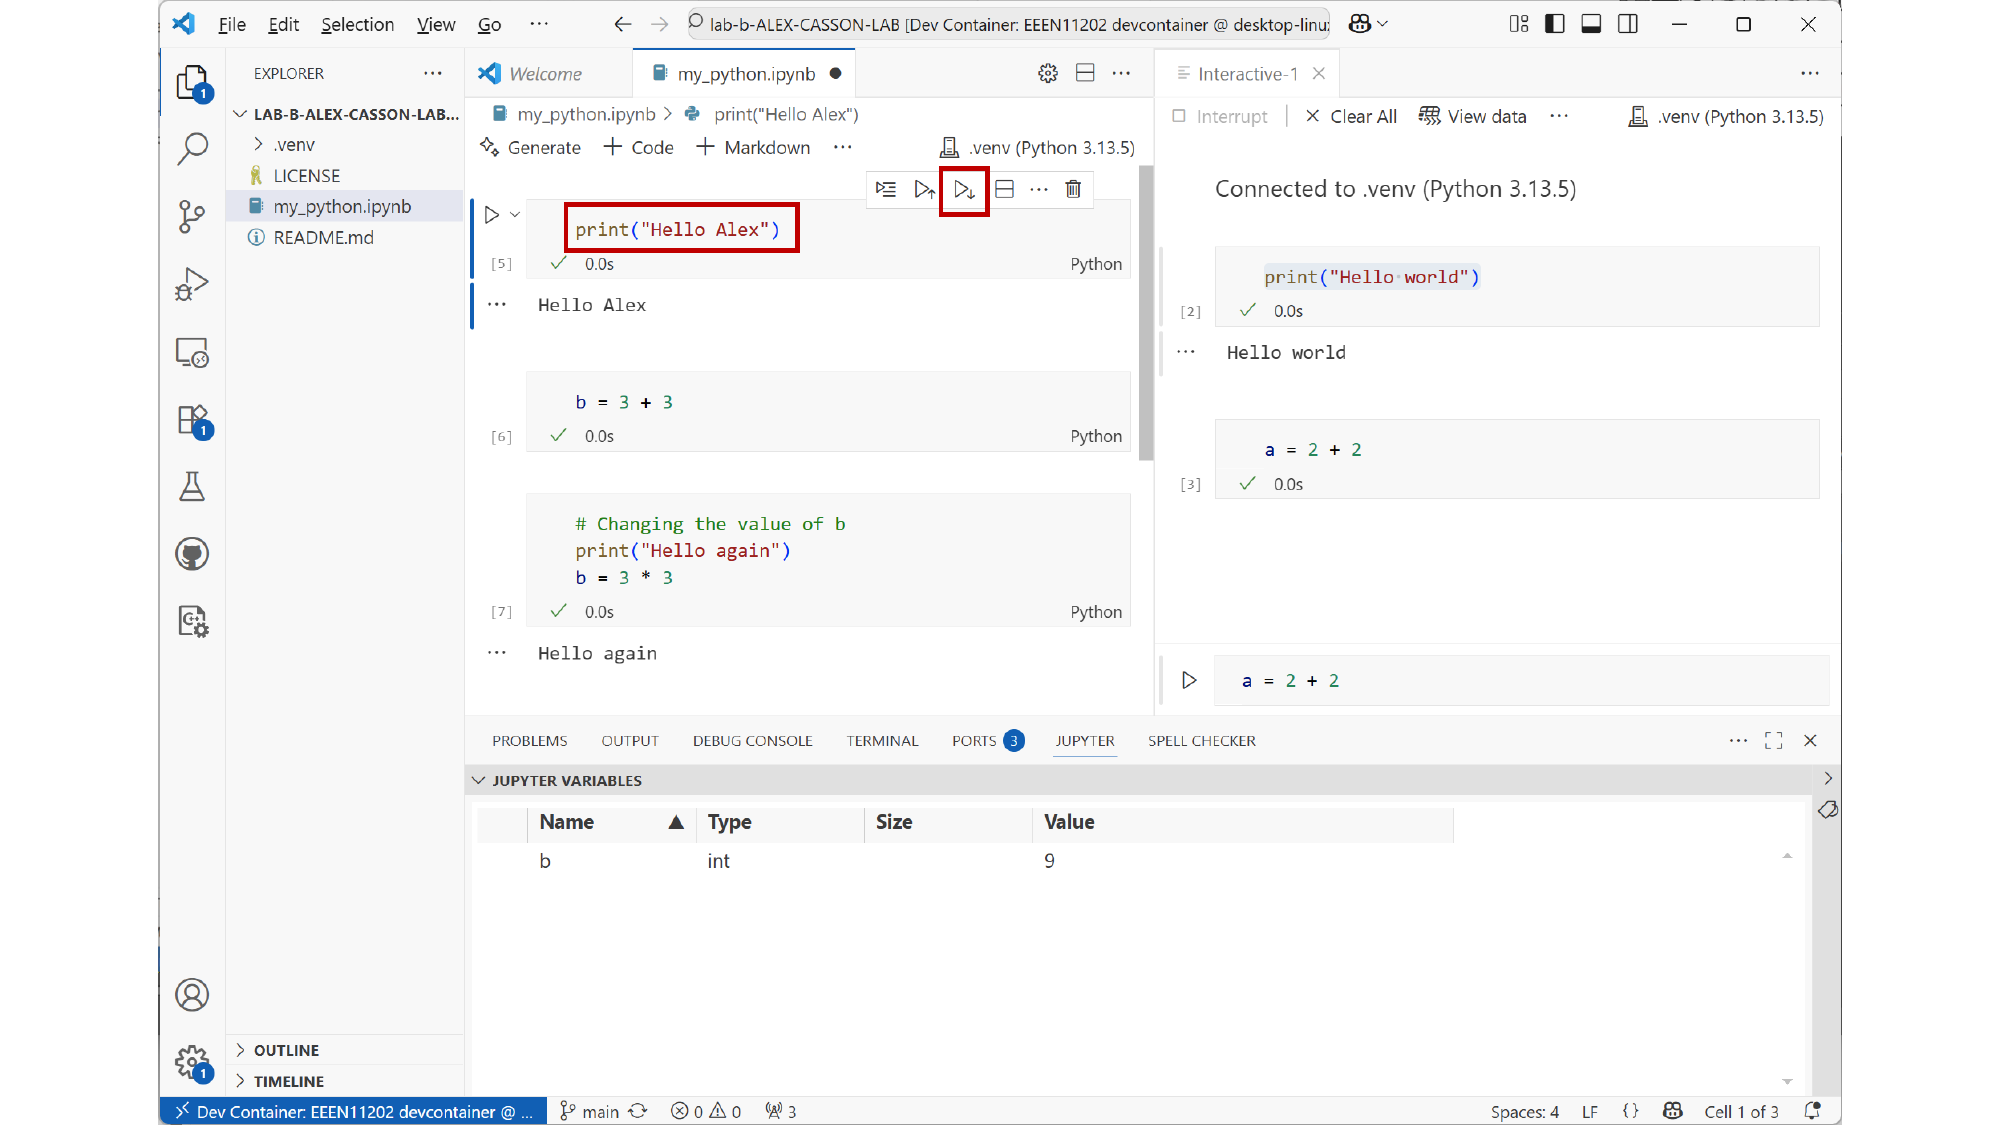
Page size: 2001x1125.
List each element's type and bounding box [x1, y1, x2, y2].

picture [158, 0, 1842, 1125]
